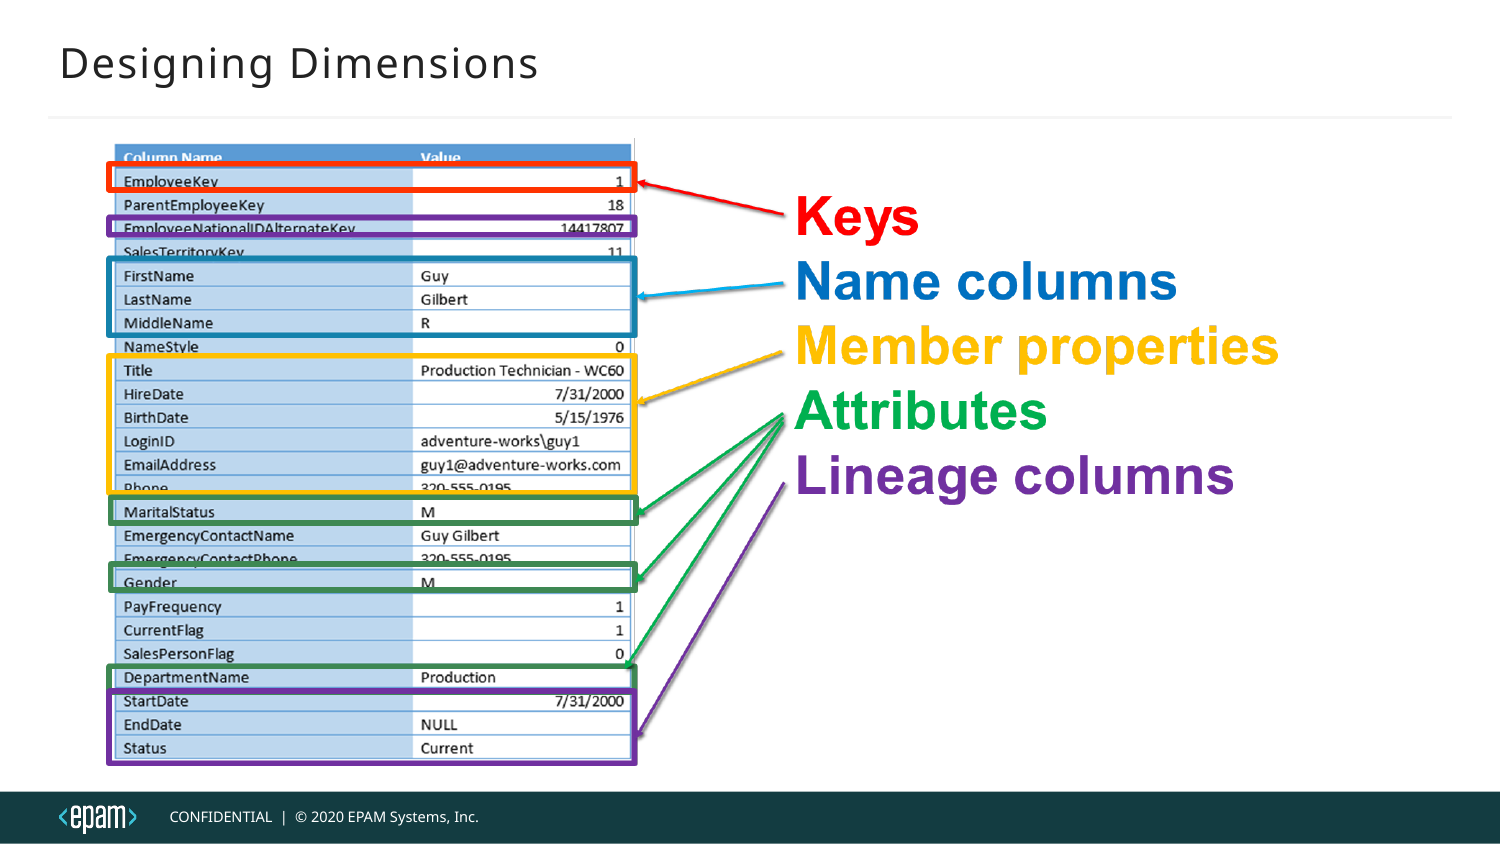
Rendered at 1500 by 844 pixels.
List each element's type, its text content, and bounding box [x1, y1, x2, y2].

picture [106, 138, 1394, 766]
title Designing Dimensions [59, 37, 1442, 87]
